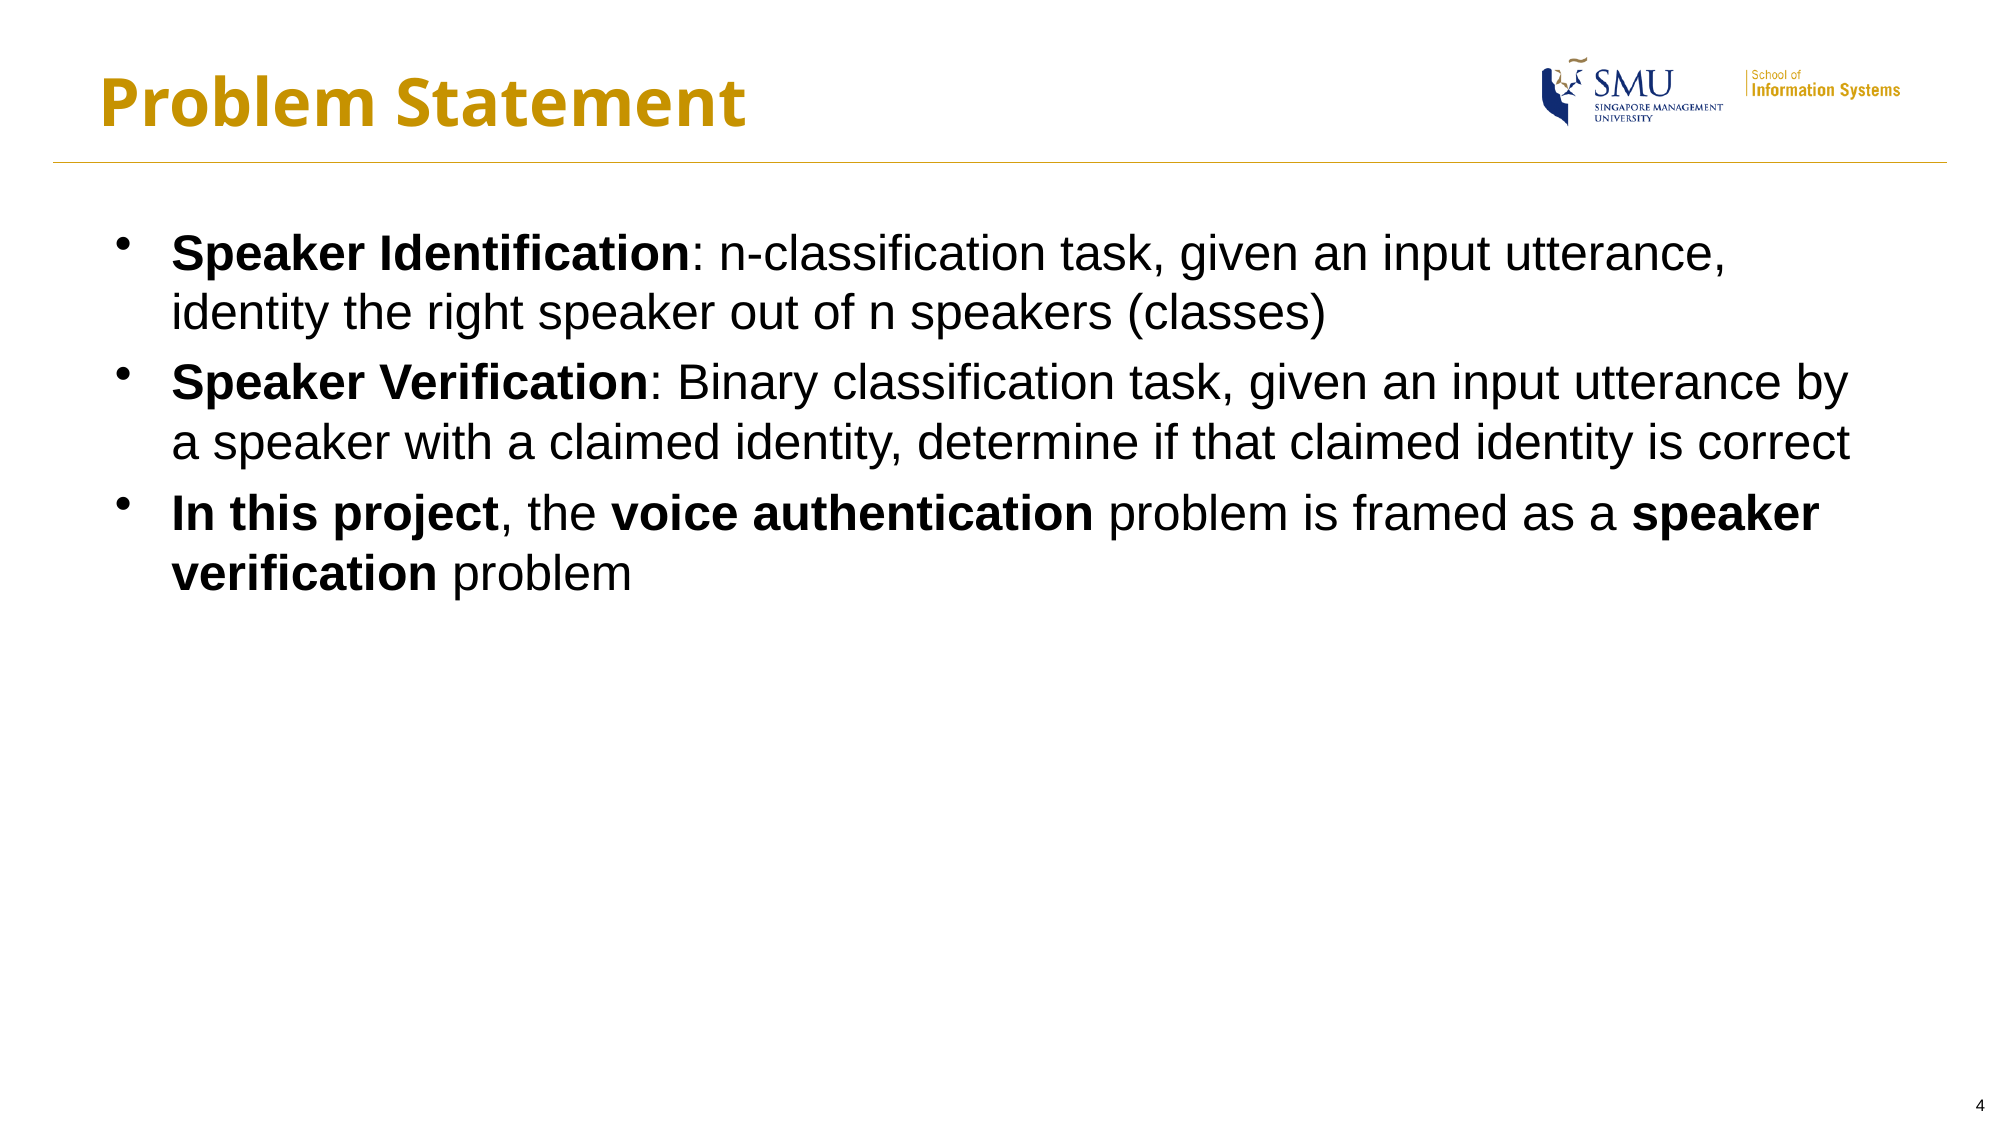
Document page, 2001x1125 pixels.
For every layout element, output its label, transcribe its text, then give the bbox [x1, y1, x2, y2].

slide_number 4 [1716, 1087, 2000, 1125]
list Speaker Identification: n-classification task, given an input utterance, identity the right speaker out of n speakers (classes) Speaker Verification: Binary classification task, given an input utterance by a speaker with a claimed identity, determine if that claimed identity is correct In this project, the voice authentication problem is framed as a speaker verification problem [99, 212, 1900, 616]
picture [1515, 29, 1927, 153]
title Problem Statement [83, 52, 1900, 148]
